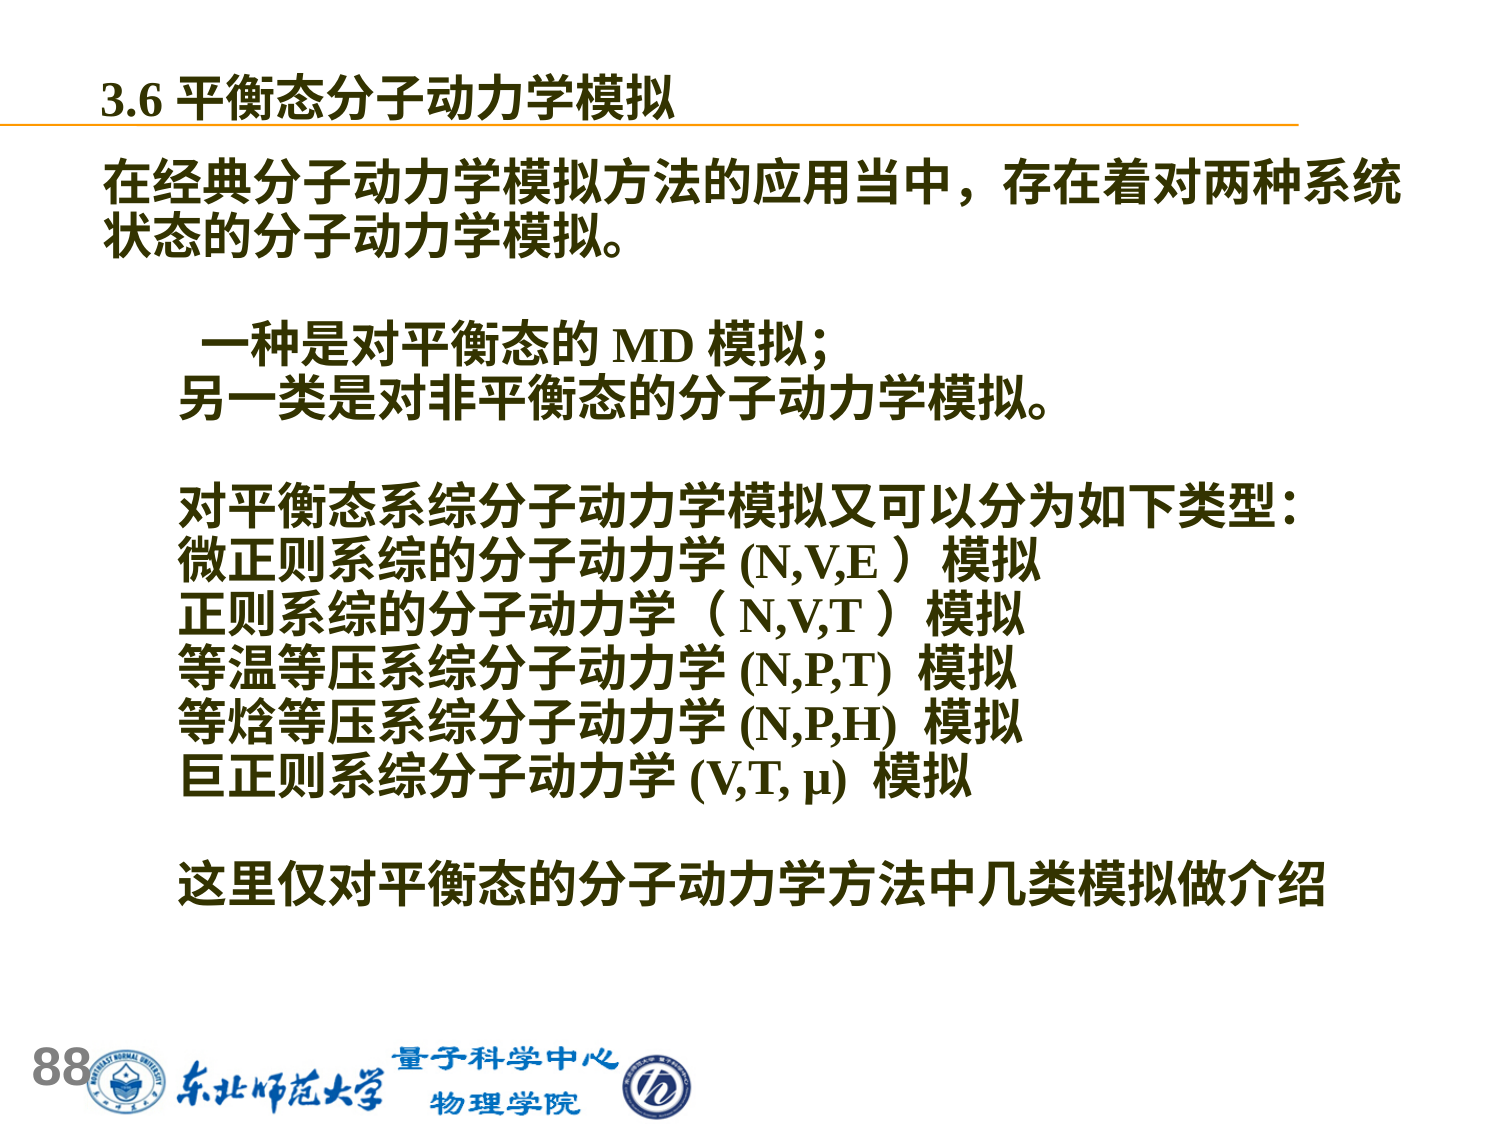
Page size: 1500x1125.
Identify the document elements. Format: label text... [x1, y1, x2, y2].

picture [0, 0, 1500, 1125]
text_box 3.6平衡态分子动力学模拟 [85, 34, 690, 134]
text_box 在经典分子动力学模拟方法的应用当中，存在着对两种系统状态的分子动力学模拟。 一种是对平衡态的MD模拟； 另一类是对非平衡态的分子动力学模拟。 对平衡态系综分子动力学模拟又可以分为如下类型： 微正则系综的分子动力学(N,V,E）模拟 正则系综的分子动力学（N,V,T）模拟 等温等压系综分子动力学(N,P,T) 模拟 等焓等压系综分子动力学(N,P,H) 模拟 巨正则系综分子动力学(V,T, μ) 模拟 这里仅对平衡态的分子动力学方法中几类模拟做介绍 [87, 149, 1438, 921]
slide_number 88 [13, 1023, 111, 1105]
